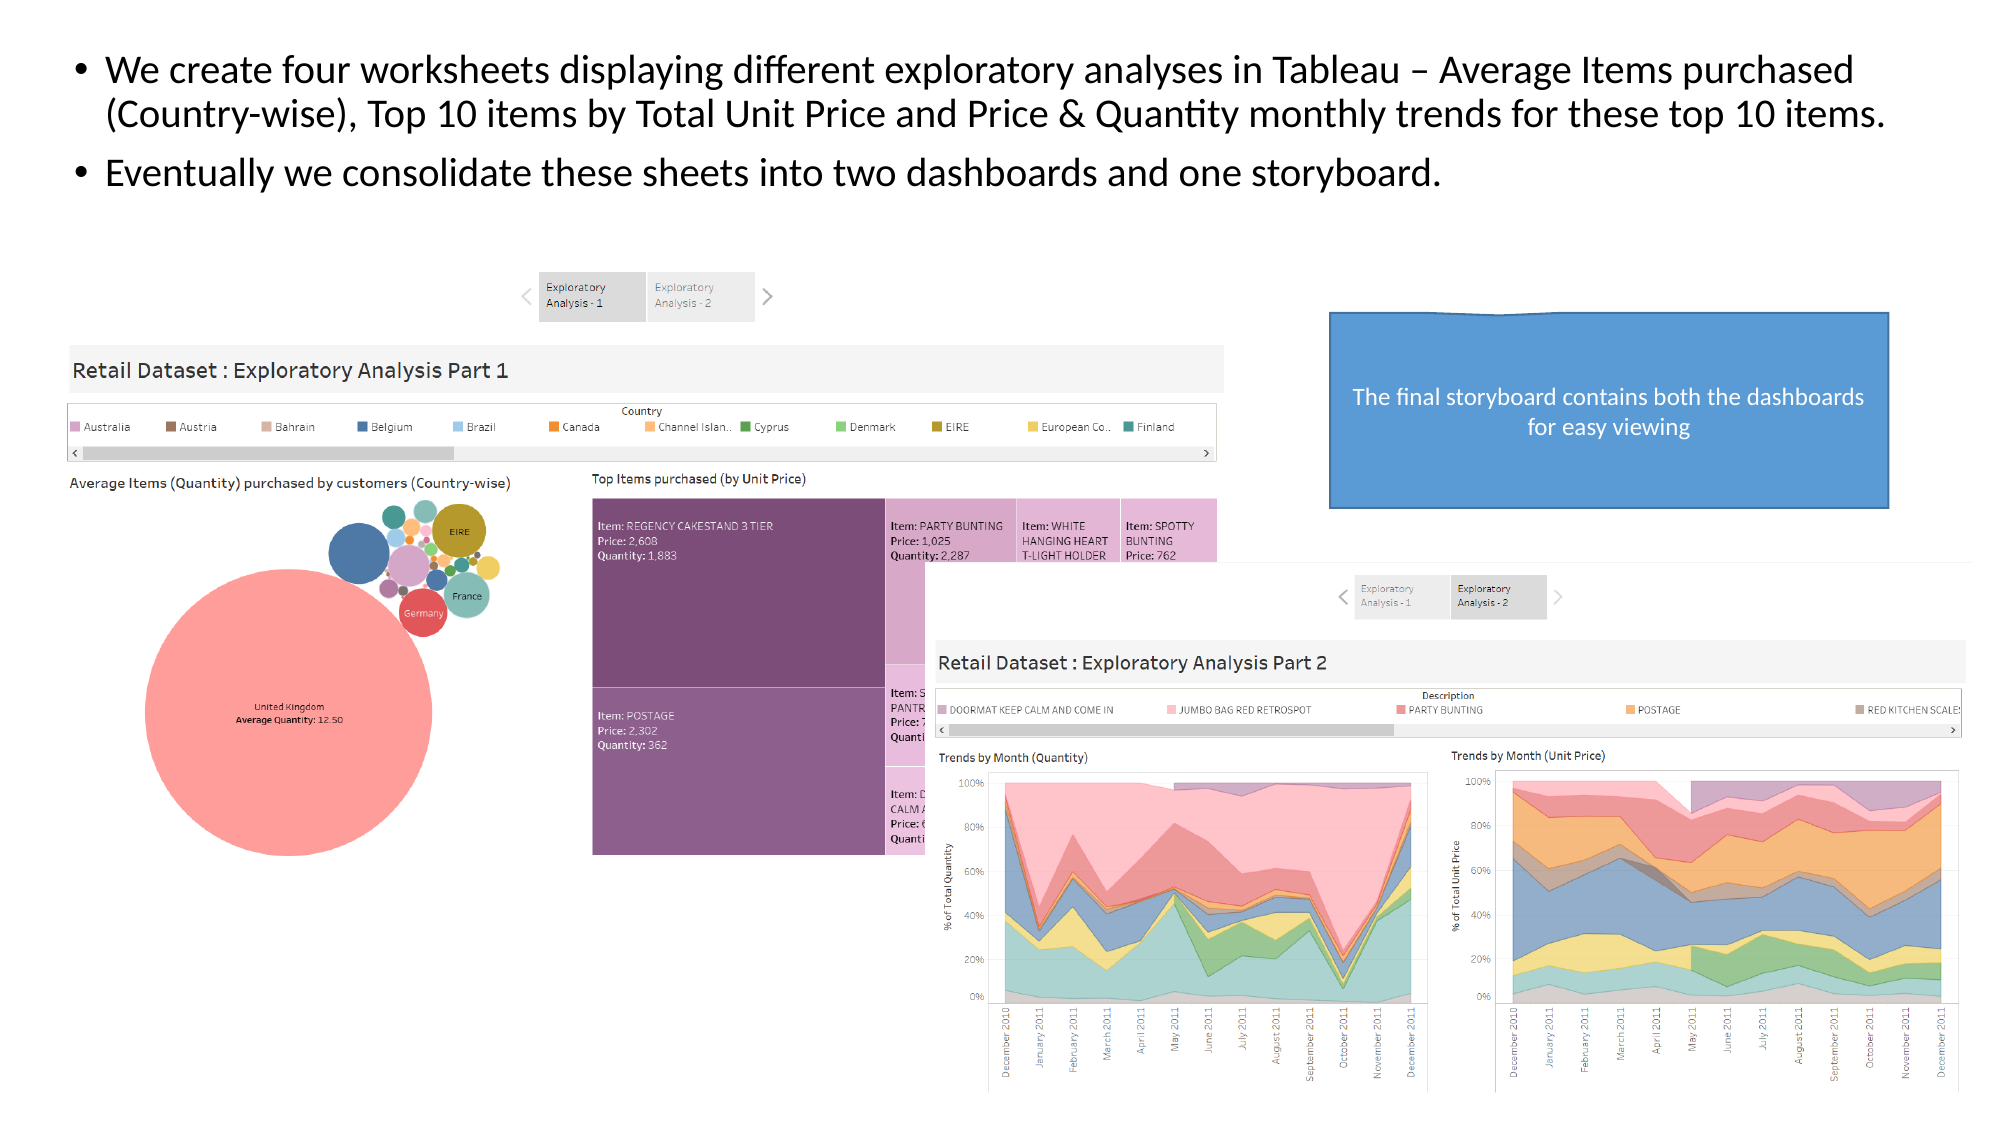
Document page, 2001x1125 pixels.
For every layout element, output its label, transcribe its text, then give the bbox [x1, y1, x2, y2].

picture [59, 258, 1973, 1110]
text_box The final storyboard contains both the dashboards for easy viewing [1329, 311, 1890, 509]
list We create four worksheets displaying different exploratory analyses in Tableau – Average Items purchased (Country-wise), Top 10 items by Total Unit Price and Price & Quantity monthly trends for these top 10 items. Eventually we consolidate these sheets into two dashboards and one storyboard. [59, 41, 1914, 248]
